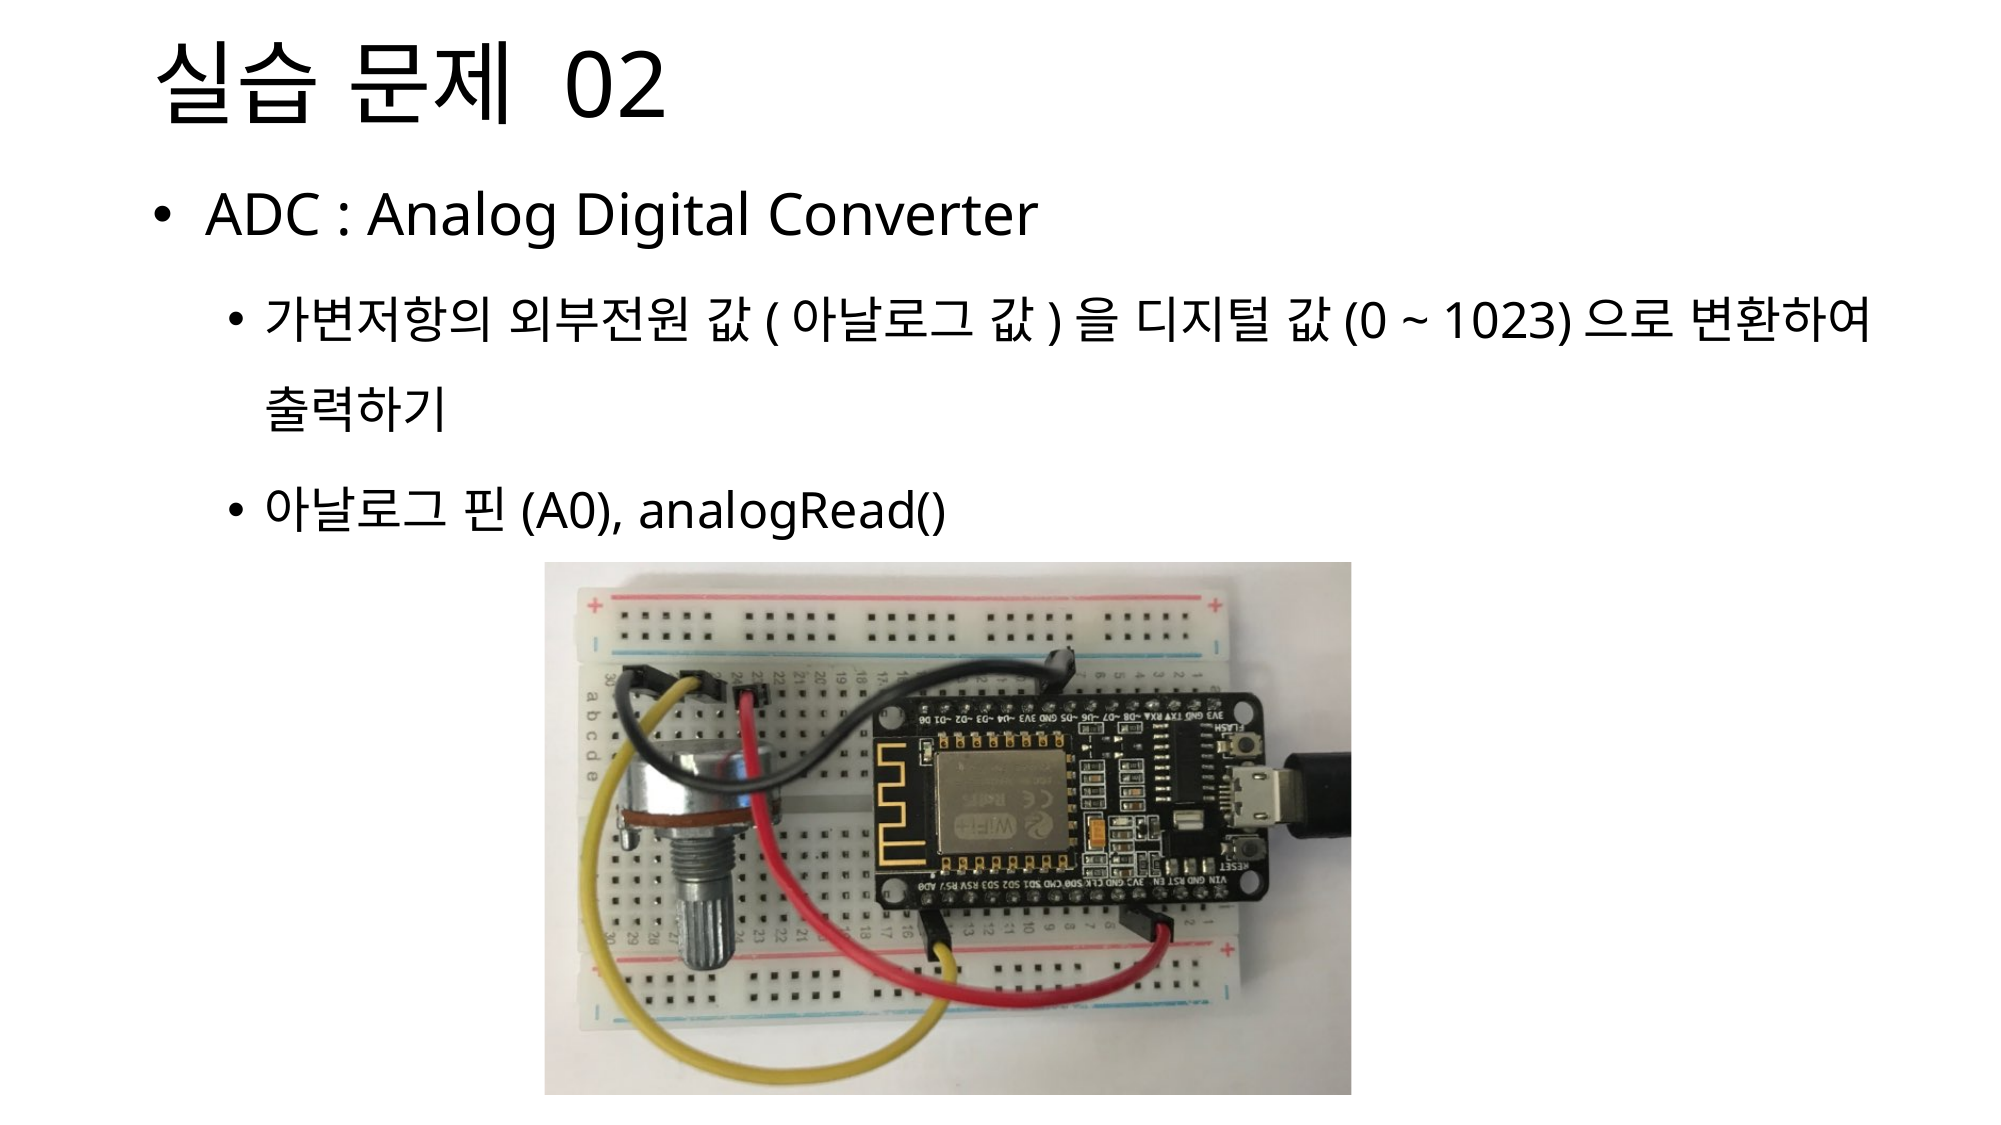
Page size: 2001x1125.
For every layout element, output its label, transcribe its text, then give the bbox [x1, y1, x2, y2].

list ADC : Analog Digital Converter 가변저항의 외부전원 값(아날로그 값)을 디지털 값(0 ~ 1023)으로 변환하여 출력하기 아날로그 핀(A0), analogRead() [137, 177, 1908, 948]
picture [544, 562, 1352, 1095]
title 실습 문제 02 [137, 0, 1863, 177]
